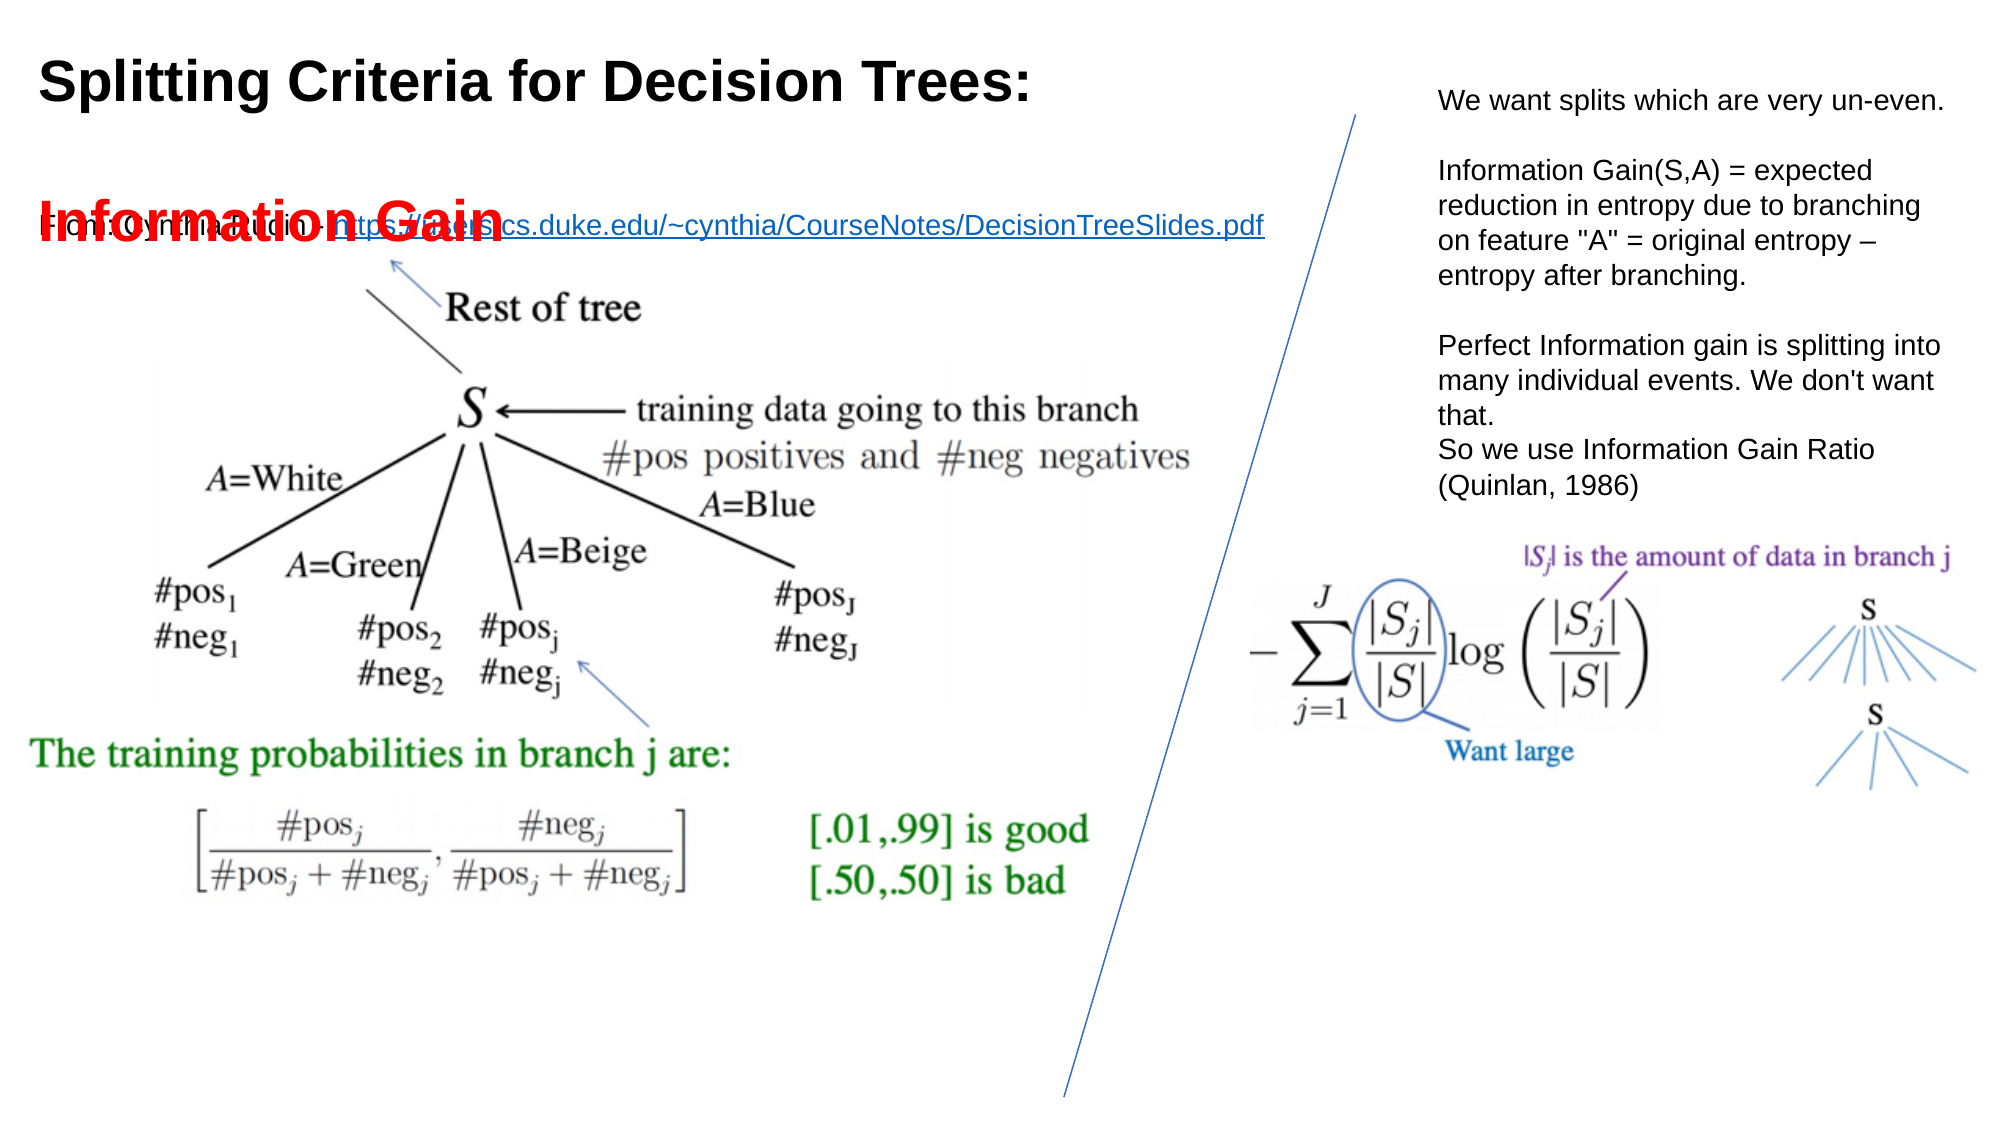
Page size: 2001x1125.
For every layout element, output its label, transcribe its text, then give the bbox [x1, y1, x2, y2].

picture [1356, 525, 2000, 814]
picture [23, 248, 1063, 927]
text_box We want splits which are very un-even. Information Gain(S,A) = expected reduction in entropy due to branching on feature "A" = original entropy – entropy after branching. Perfect Information gain is splitting into many individual events. We don't want that. So we use Information Gain Ratio (Quinlan, 1986) [1423, 73, 1976, 523]
text_box Splitting Criteria for Decision Trees: Information Gain [23, 36, 1064, 248]
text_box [1063, 114, 1356, 1098]
